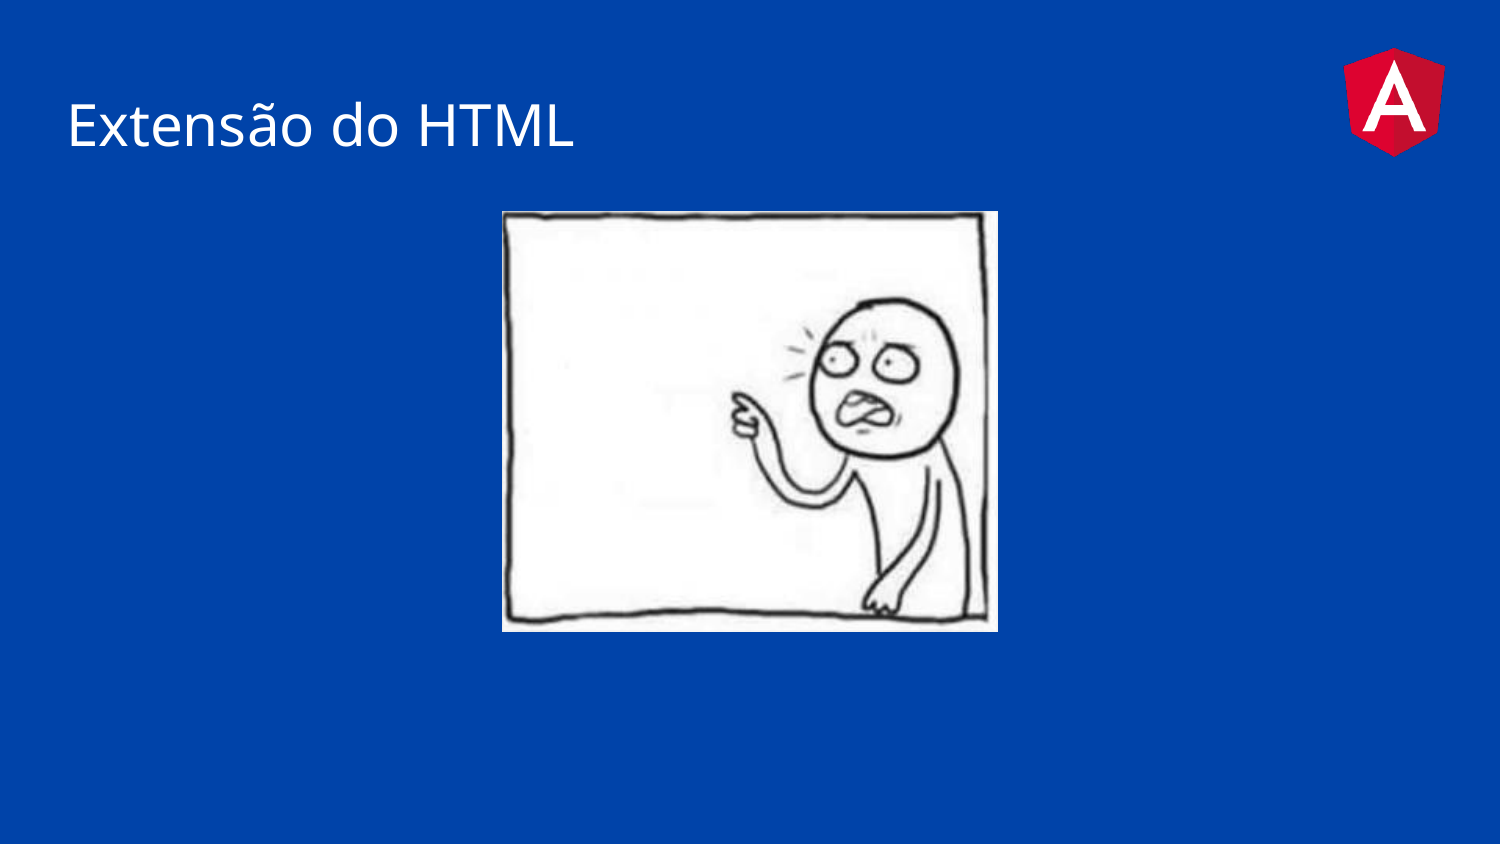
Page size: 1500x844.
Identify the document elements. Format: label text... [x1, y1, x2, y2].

title Extensão do HTML [51, 72, 1297, 167]
picture [1326, 31, 1462, 168]
picture [502, 211, 998, 633]
